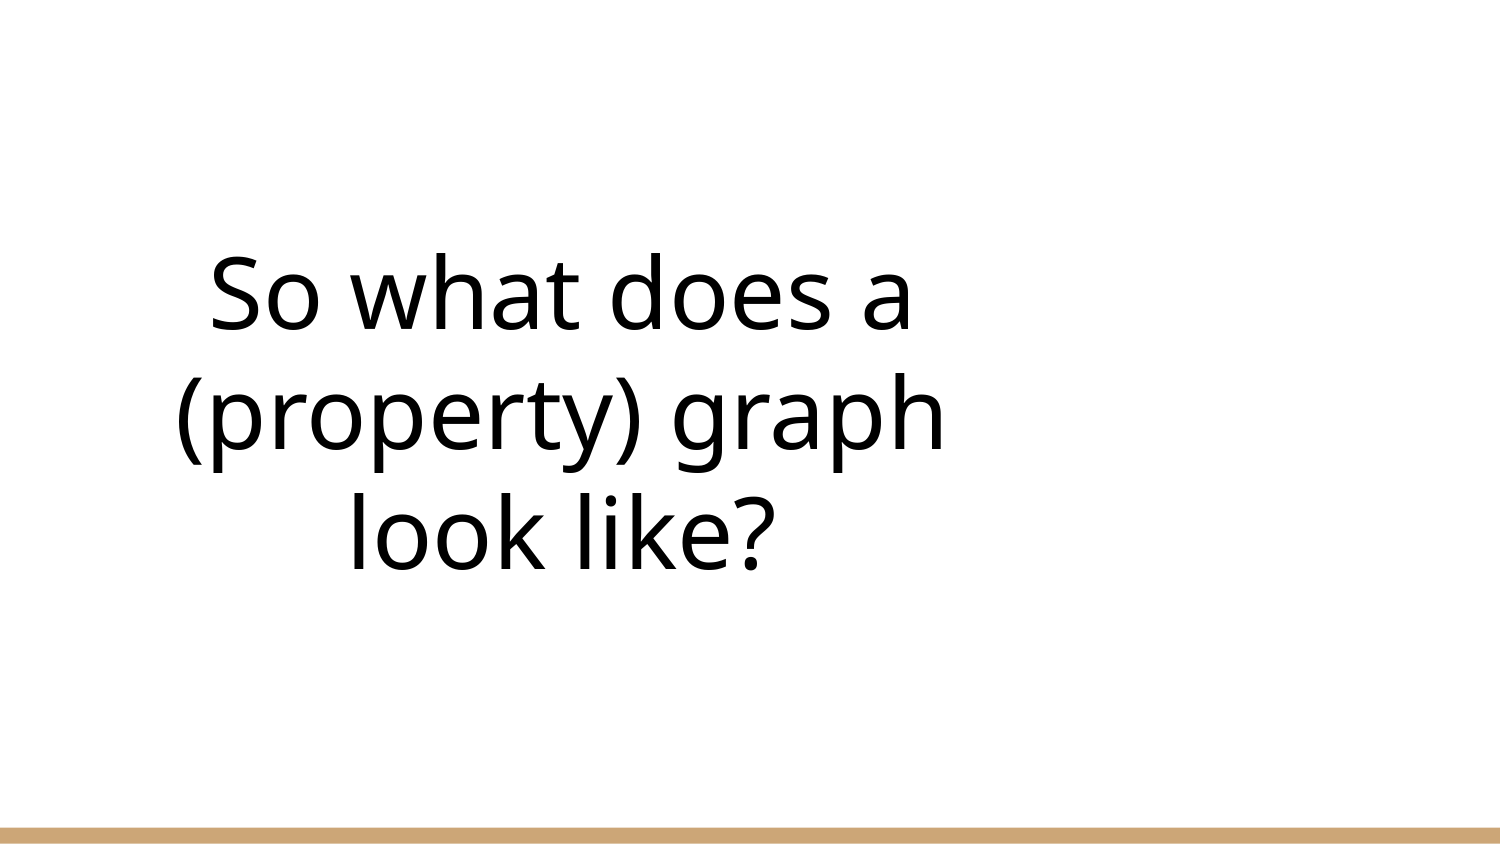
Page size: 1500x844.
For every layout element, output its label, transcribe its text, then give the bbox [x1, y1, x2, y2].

title So what does a (property) graph look like? [80, 73, 1045, 745]
